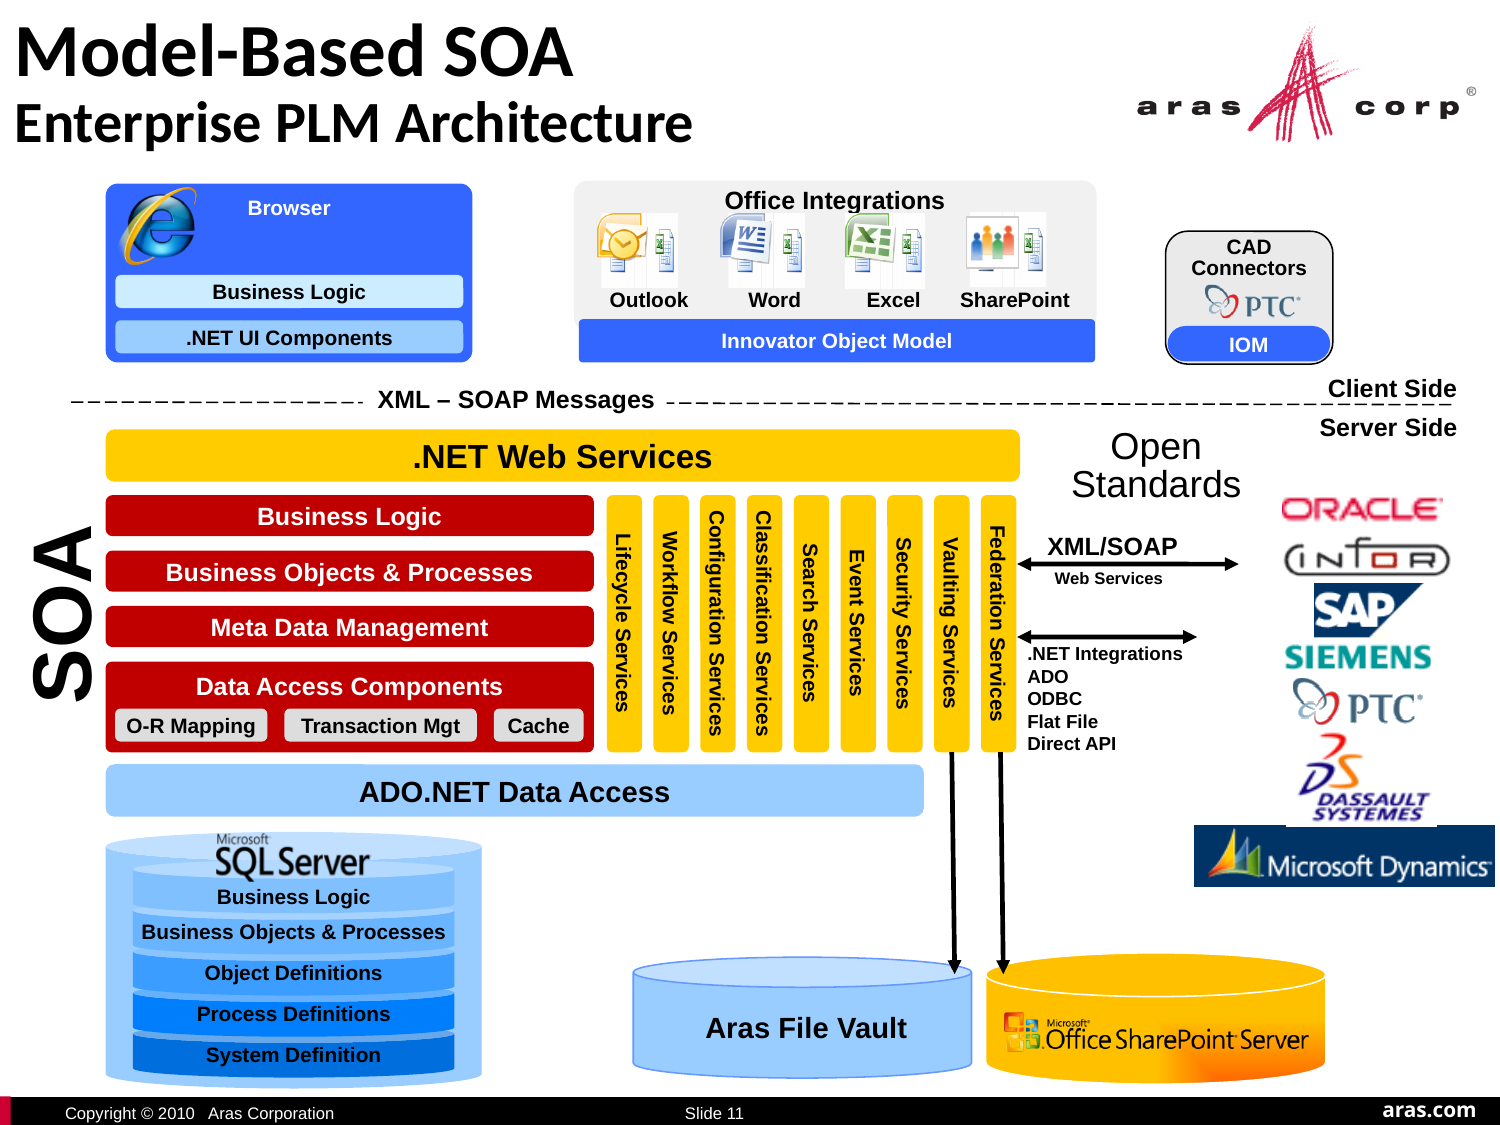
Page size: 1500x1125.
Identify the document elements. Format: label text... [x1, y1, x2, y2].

picture [597, 212, 678, 289]
text_box .NET Web Services [105, 429, 1021, 482]
picture [1277, 482, 1457, 580]
text_box Model-Based SOA Enterprise PLM Architecture [0, 0, 1027, 168]
text_box ADO.NET Data Access [105, 764, 924, 817]
text_box Configuration Services [700, 495, 736, 753]
text_box Security Services [887, 495, 923, 753]
text_box Server Side [1319, 411, 1458, 442]
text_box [844, 212, 926, 312]
text_box Search Services [793, 495, 830, 753]
text_box Meta Data Management [110, 605, 594, 648]
text_box Browser [105, 183, 473, 363]
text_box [985, 952, 1326, 1085]
text_box Vaulting Services [934, 495, 970, 753]
text_box Outlook [609, 286, 689, 312]
text_box Workflow Services [653, 495, 689, 753]
text_box Cache [493, 708, 584, 742]
text_box O-R Mapping [115, 708, 268, 742]
text_box Event Services [840, 495, 877, 753]
picture [1193, 641, 1496, 887]
text_box Open Standards [1056, 421, 1257, 513]
text_box Transaction Mgt [284, 708, 477, 742]
picture [114, 179, 207, 273]
text_box Classification Services [746, 495, 783, 753]
text_box Office Integrations [573, 180, 1097, 327]
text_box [1016, 530, 1240, 565]
text_box Web Services [1054, 573, 1164, 588]
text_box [720, 212, 806, 312]
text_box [1016, 636, 1198, 756]
text_box Business Logic [105, 495, 594, 537]
text_box Lifecycle Services [606, 495, 643, 753]
text_box Innovator Object Model [578, 319, 1096, 363]
text_box .NET UI Components [115, 320, 464, 354]
text_box Federation Services [980, 495, 1017, 753]
text_box Aras File Vault [633, 957, 972, 1079]
slide_number Slide 11 [684, 1102, 998, 1125]
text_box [105, 829, 482, 1089]
text_box Client Side [1327, 372, 1458, 403]
text_box Business Logic [115, 274, 464, 309]
text_box XML – SOAP Messages [362, 383, 667, 417]
text_box SOA [8, 522, 110, 705]
text_box Data Access Components [105, 661, 594, 753]
picture [215, 833, 372, 882]
text_box Business Objects & Processes [110, 550, 594, 592]
picture [1314, 583, 1424, 640]
text_box [948, 752, 961, 975]
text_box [959, 212, 1070, 312]
picture [1128, 2, 1488, 155]
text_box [1165, 230, 1334, 365]
